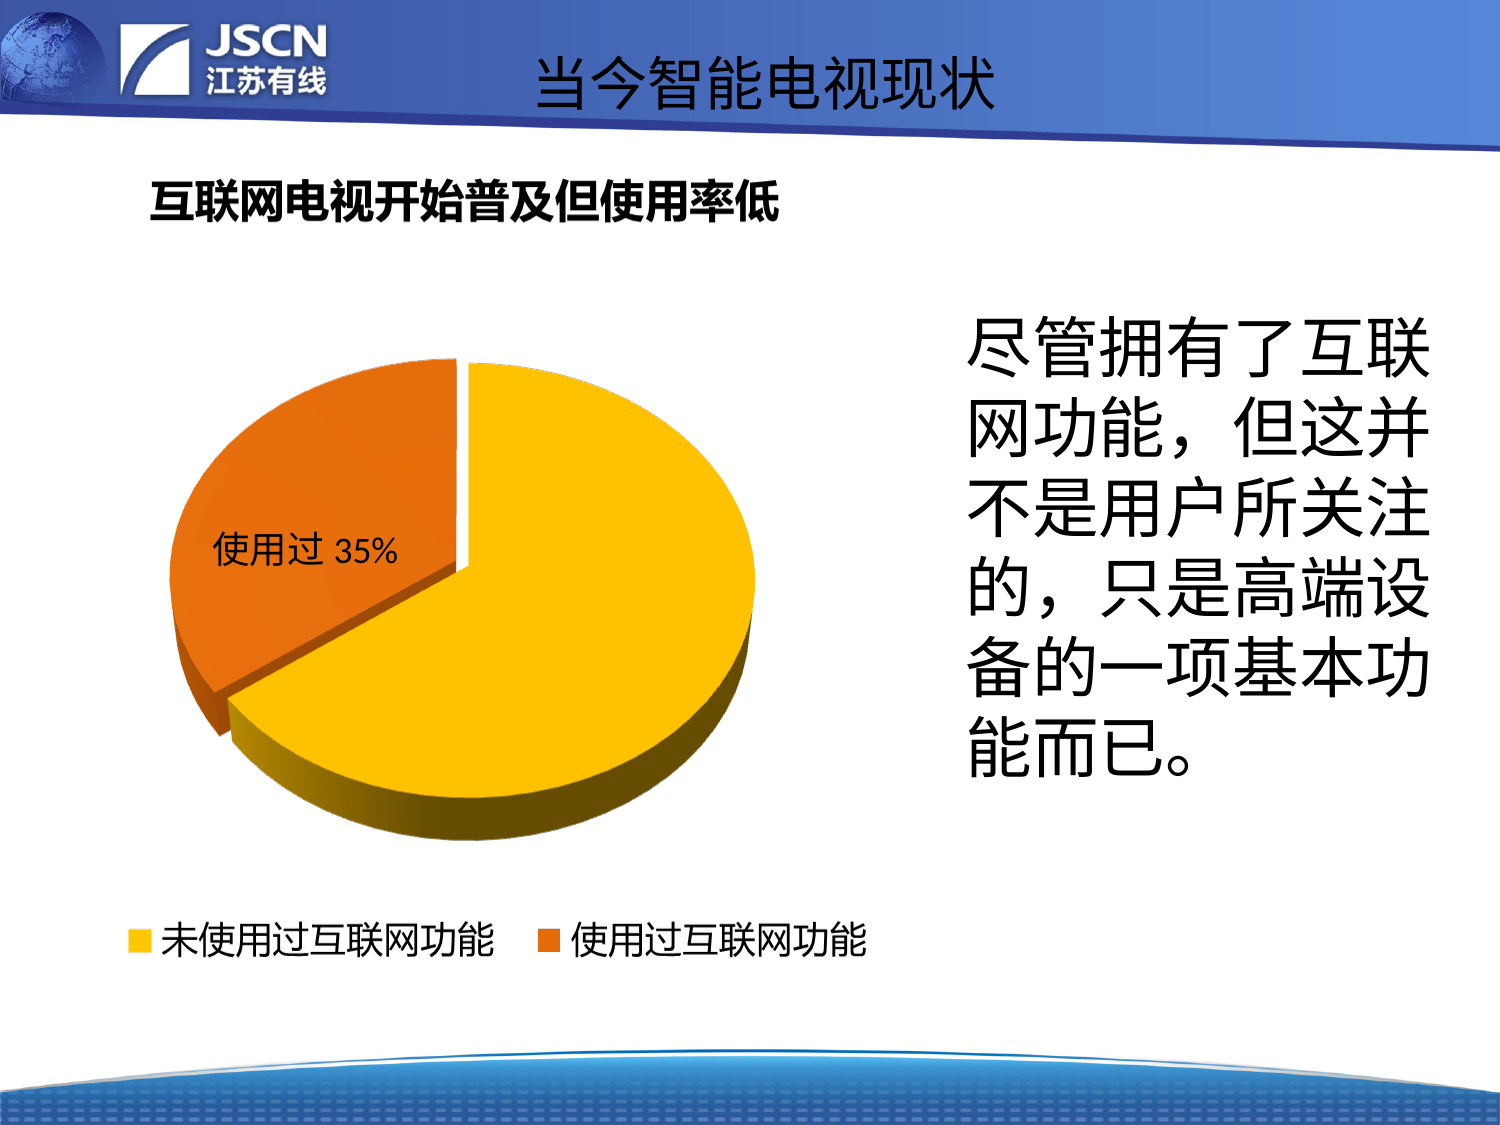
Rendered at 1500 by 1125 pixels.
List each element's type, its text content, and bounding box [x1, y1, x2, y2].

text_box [67, 133, 1238, 998]
text_box 2 [1164, 1061, 1500, 1122]
text_box 尽管拥有了互联网功能，但这并不是用户所关注的，只是高端设备的一项基本功能而已。 [1242, 298, 1464, 794]
picture [0, 0, 1500, 1125]
title 当今智能电视现状 [32, 32, 1496, 132]
